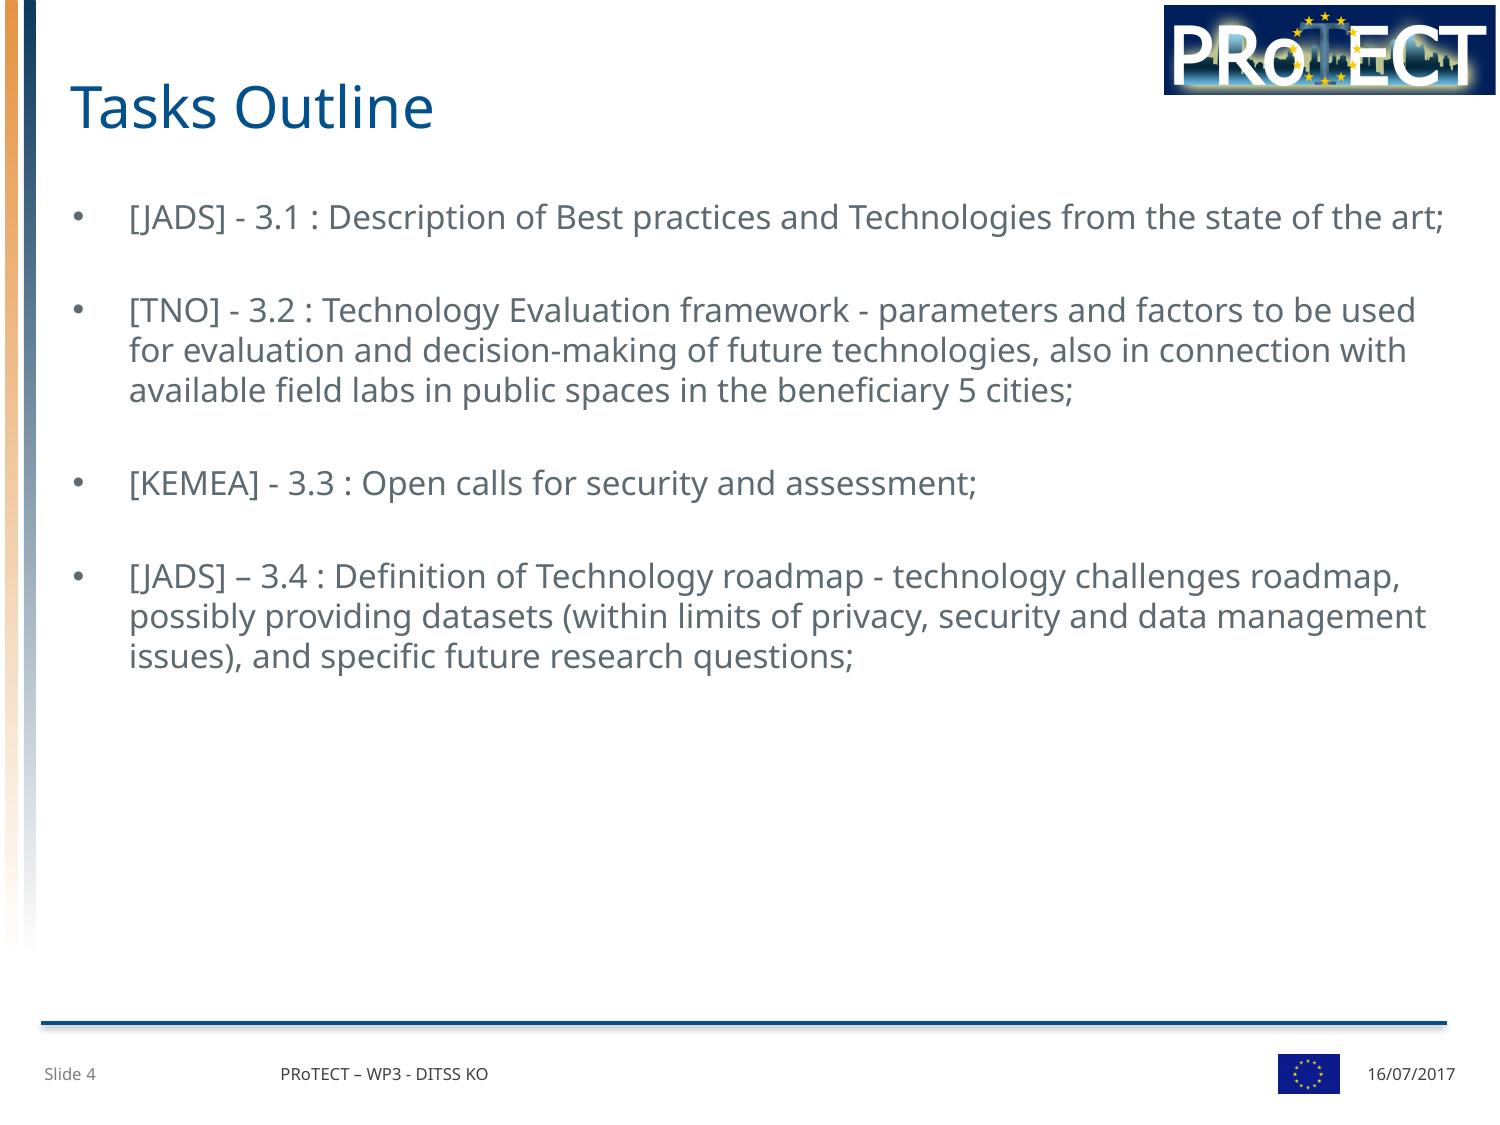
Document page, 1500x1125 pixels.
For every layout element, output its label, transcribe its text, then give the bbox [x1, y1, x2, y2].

footer PRoTECT – WP3 - DITSS KO [265, 1055, 1375, 1095]
picture [1164, 5, 1496, 95]
title Tasks Outline [41, 49, 1058, 162]
text_box [JADS] - 3.1 : Description of Best practices and Technologies from the state of the art; [TNO] - 3.2 : Technology Evaluation framework - parameters and factors to be used for evaluation and decision-making of future technologies, also in connection with available field labs in public spaces in the beneficiary 5 cities; [KEMEA] - 3.3 : Open calls for security and assessment; [JADS] – 3.4 : Definition of Technology roadmap - technology challenges roadmap, possibly providing datasets (within limits of privacy, security and data management issues), and specific future research questions; [43, 196, 1449, 905]
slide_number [1375, 1055, 1471, 1095]
slide_number Slide 4 [29, 1055, 188, 1099]
